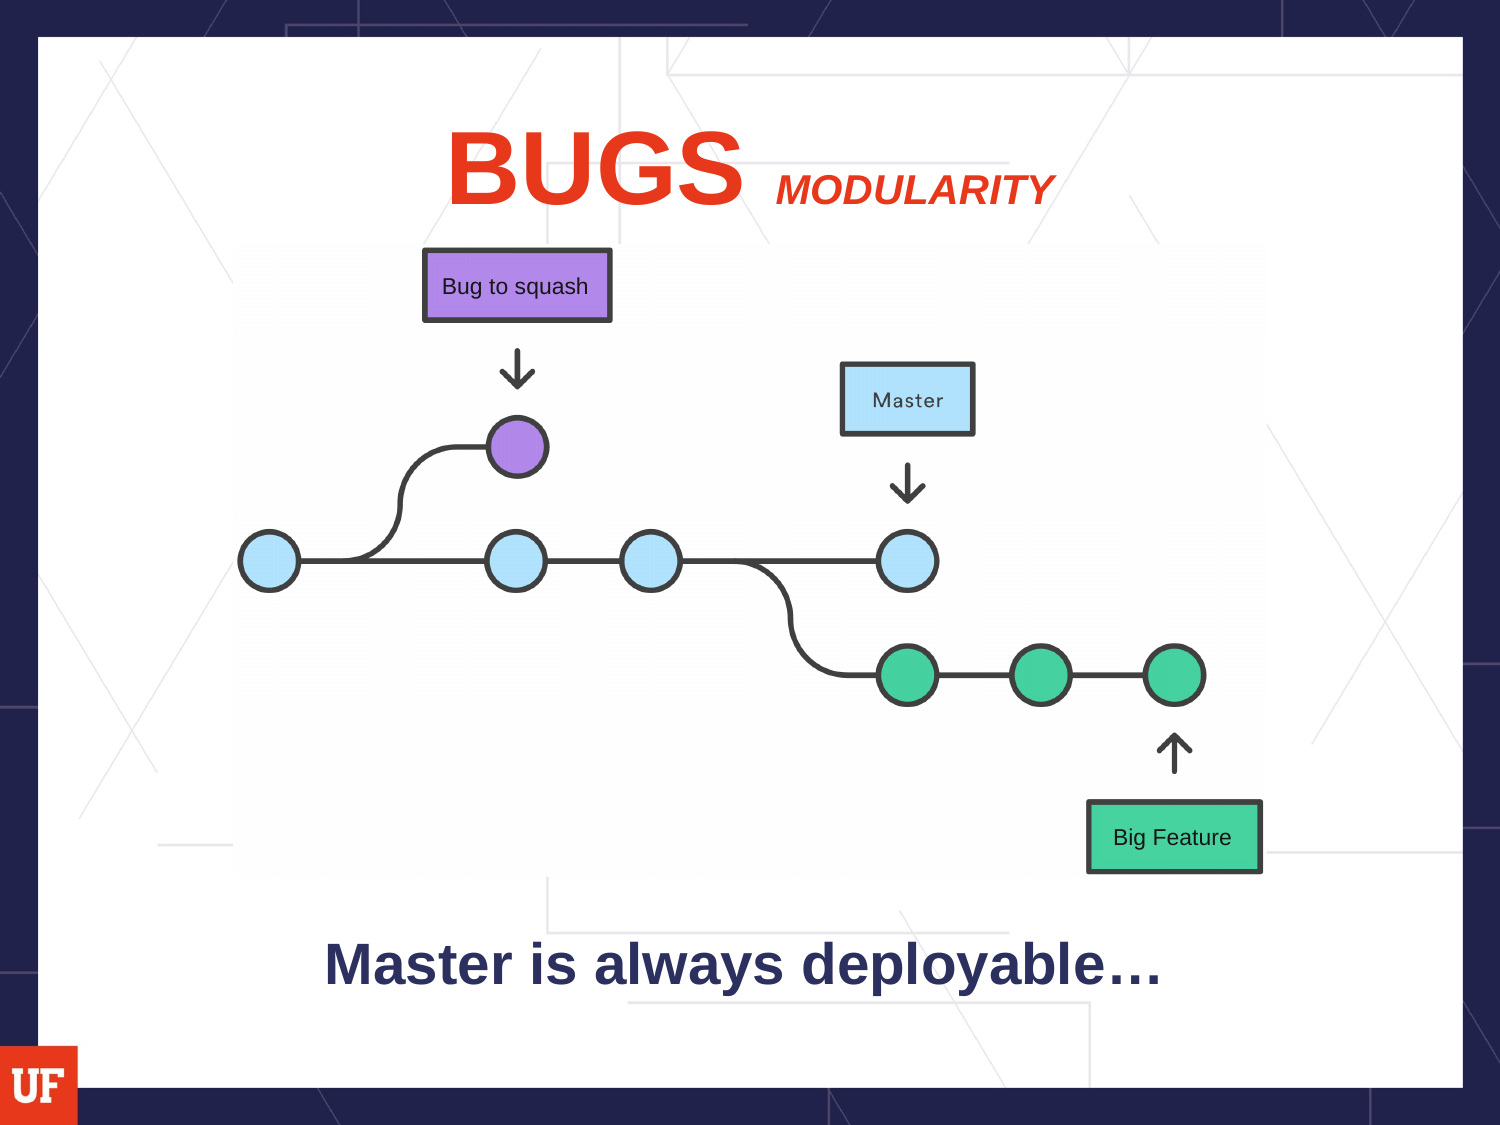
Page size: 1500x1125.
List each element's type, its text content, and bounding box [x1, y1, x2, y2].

text_box Master is always deployable… [66, 919, 1424, 1004]
title BUGS MODULARITY [62, 62, 1438, 263]
picture [0, 0, 1500, 1125]
